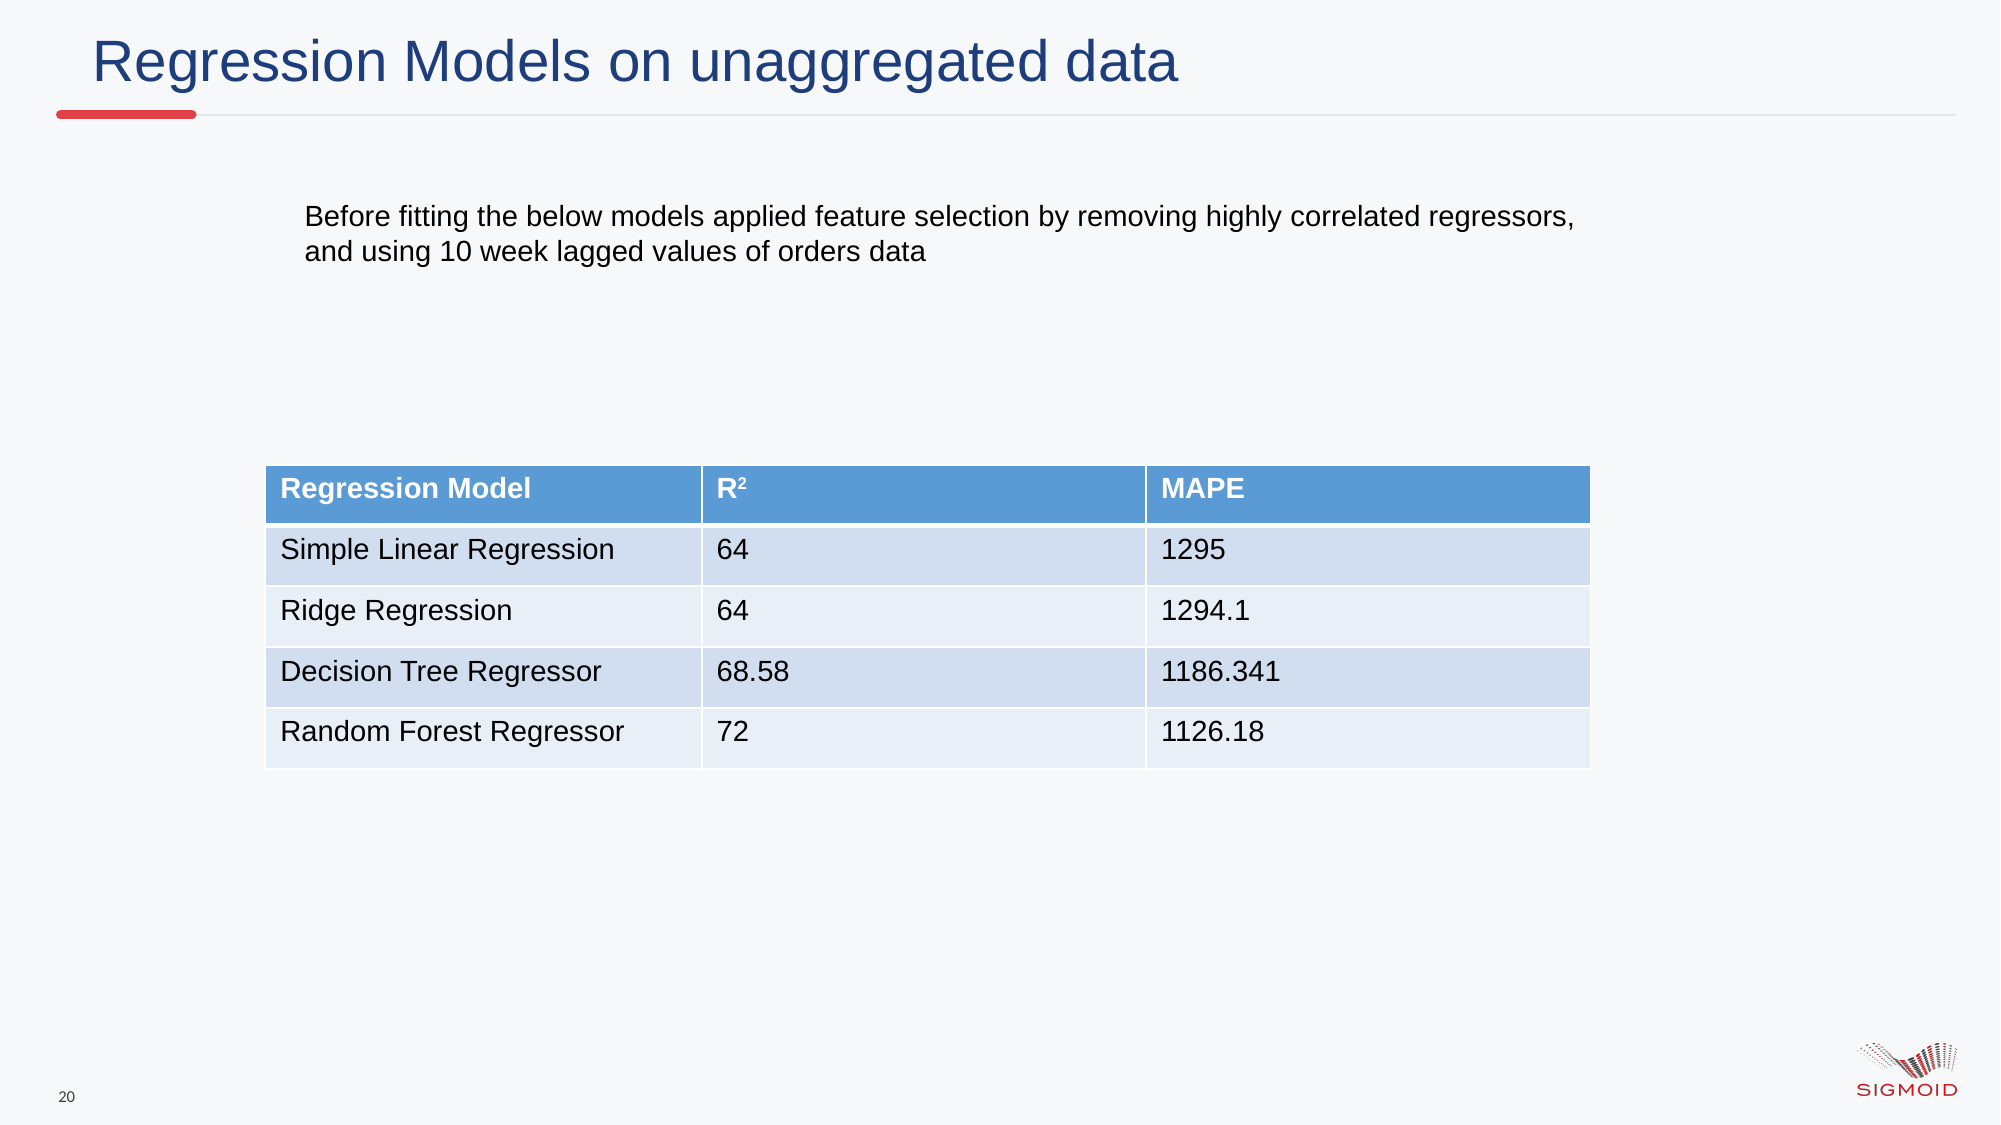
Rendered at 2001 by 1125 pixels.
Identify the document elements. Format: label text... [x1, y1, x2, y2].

table_cell 72 [703, 709, 1145, 768]
table_cell Random Forest Regressor [266, 709, 701, 768]
table_cell 64 [703, 528, 1145, 585]
table_cell 1186.341 [1147, 648, 1590, 707]
table_cell 1126.18 [1147, 709, 1590, 768]
table_header R2 [703, 466, 1145, 523]
list Regression Models on unaggregated data [40, 16, 1957, 87]
table_header MAPE [1147, 466, 1590, 523]
table_header Regression Model [266, 466, 701, 523]
picture [1857, 1043, 1957, 1096]
table_cell Simple Linear Regression [266, 528, 701, 585]
table_cell 68.58 [703, 648, 1145, 707]
table_cell Decision Tree Regressor [266, 648, 701, 707]
table_cell 1295 [1147, 528, 1590, 585]
table_cell 64 [703, 587, 1145, 646]
table_cell Ridge Regression [266, 587, 701, 646]
text_box Before fitting the below models applied feature selection by removing highly correlated regressors, and using 10 week lagged values of orders data [289, 189, 1601, 275]
table_cell 1294.1 [1147, 587, 1590, 646]
